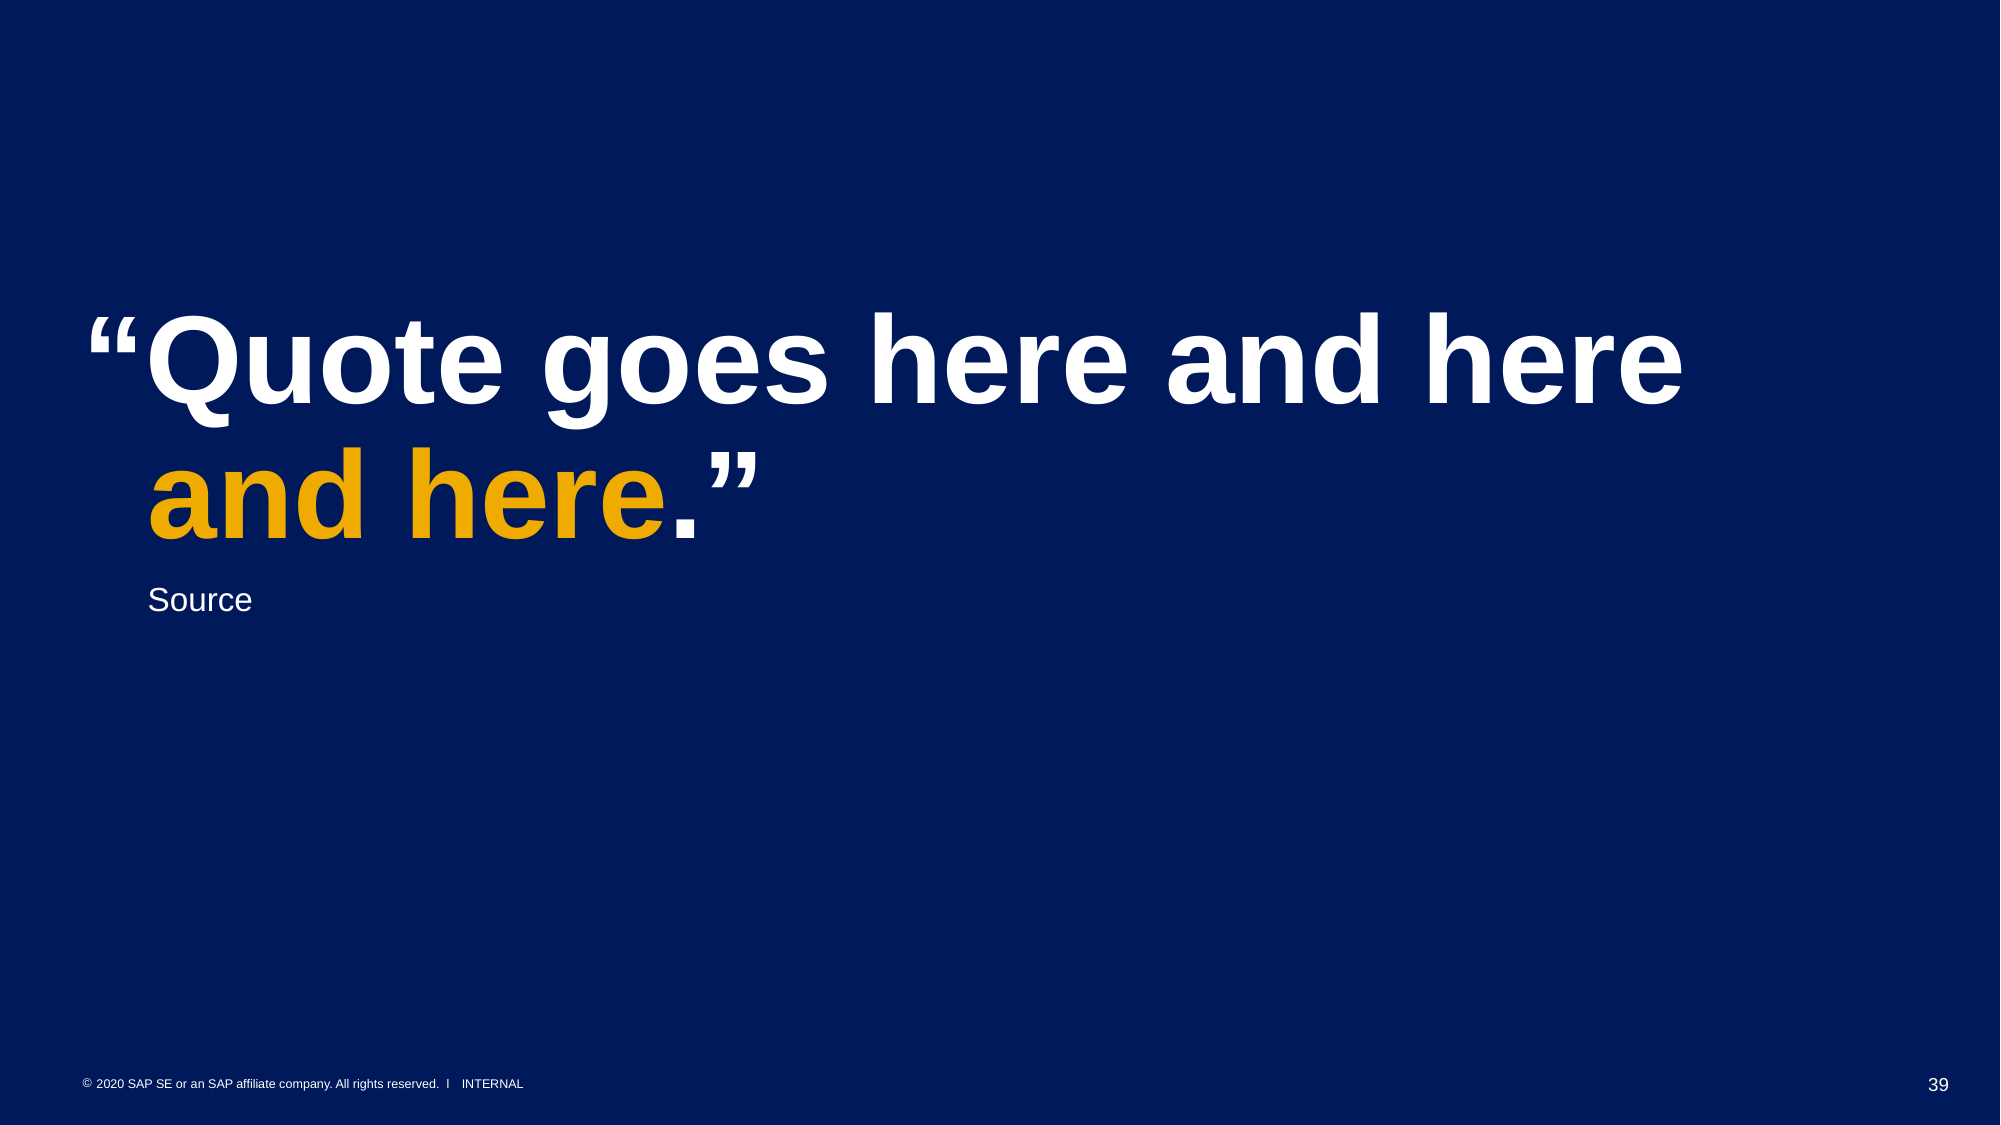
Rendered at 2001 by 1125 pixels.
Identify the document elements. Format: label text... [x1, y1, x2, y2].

list “Quote goes here and here and here.” Source [82, 295, 1918, 835]
